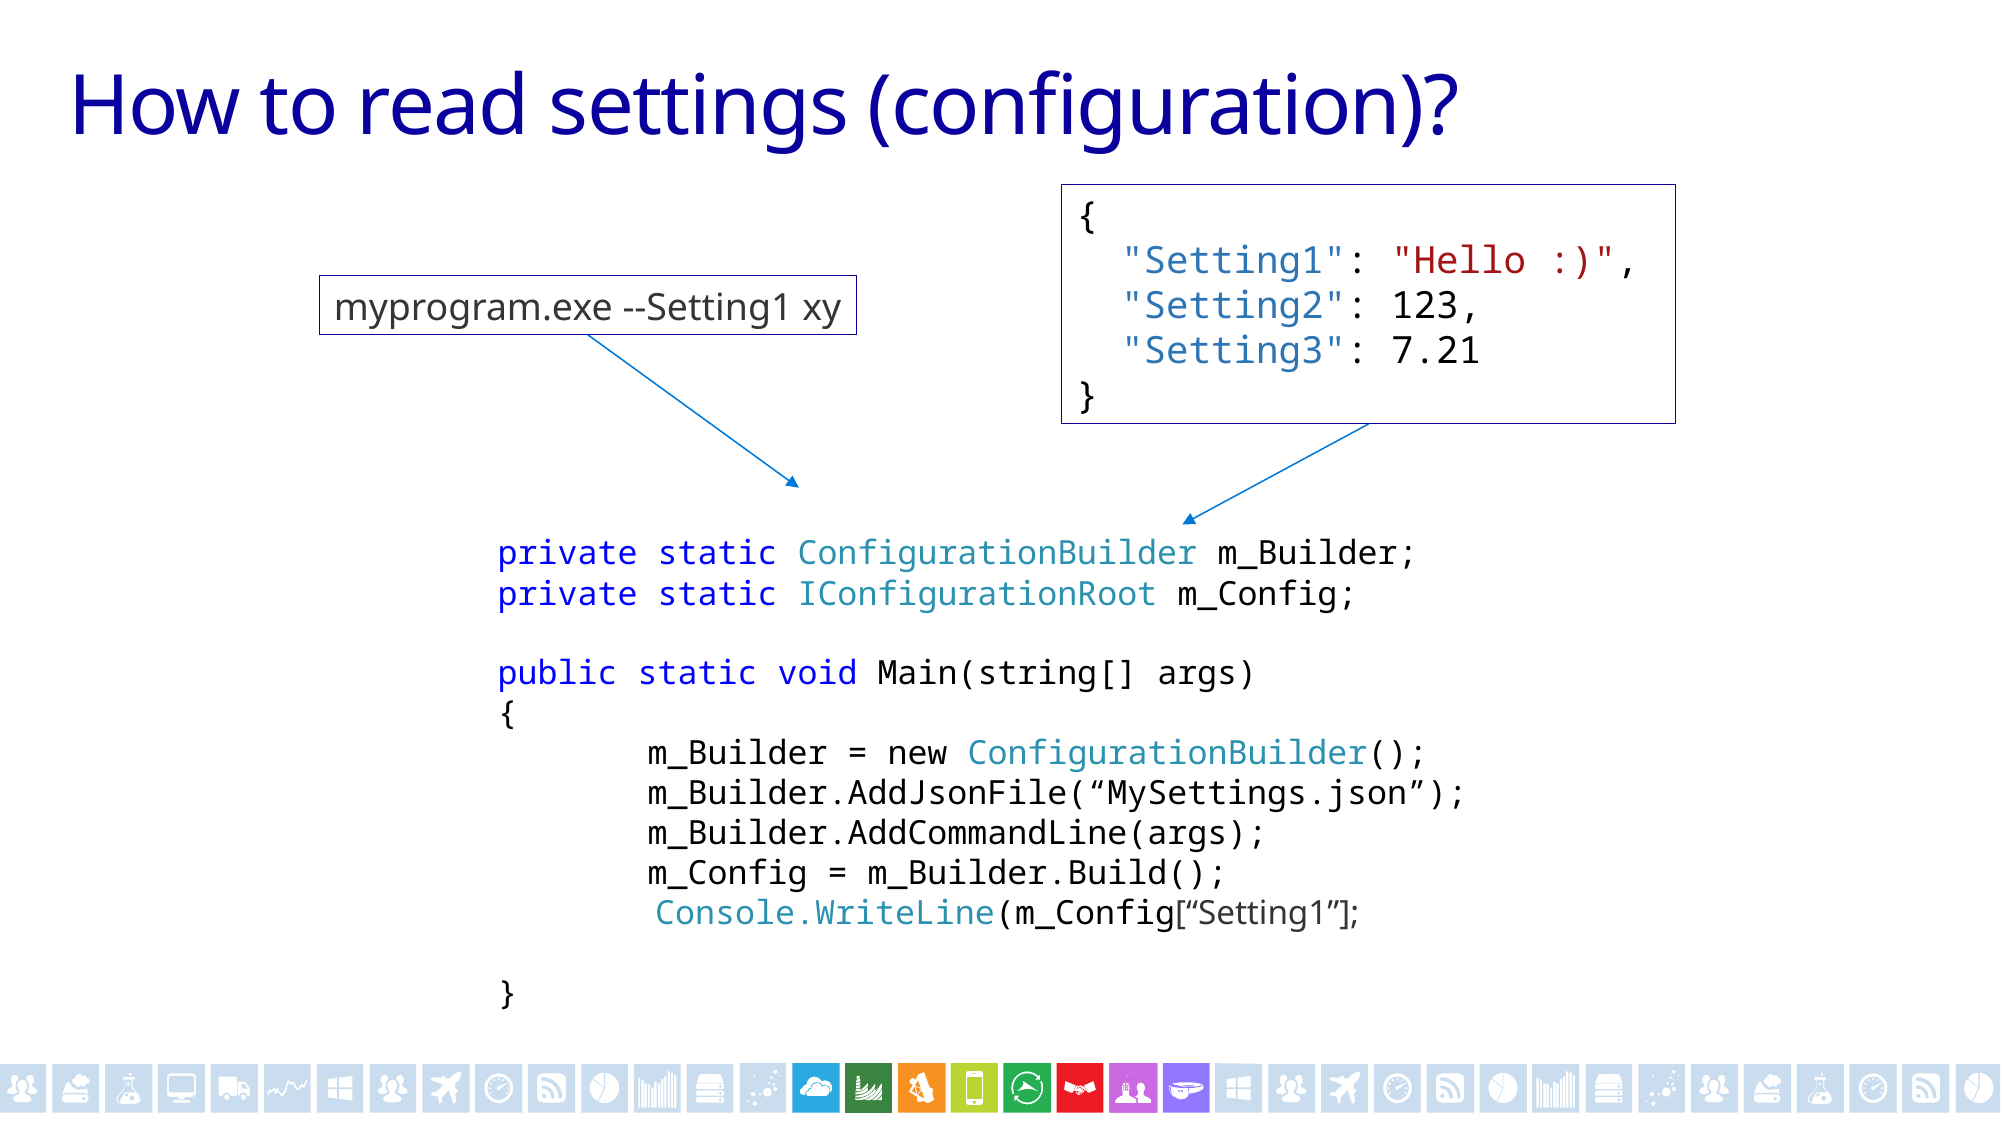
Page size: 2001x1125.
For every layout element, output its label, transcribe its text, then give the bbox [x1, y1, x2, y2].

text_box private static ConfigurationBuilder m_Builder; private static IConfigurationRoot m_Config; public static void Main(string[] args) { m_Builder = new ConfigurationBuilder(); m_Builder.AddJsonFile(“MySettings.json”); m_Builder.AddCommandLine(args); m_Config = m_Builder.Build(); Console.WriteLine(m_Config[“Setting1”]; } [482, 524, 1882, 1019]
text_box { "Setting1": "Hello :)", "Setting2": 123, "Setting3": 7.21 } [1061, 184, 1676, 424]
text_box myprogram.exe --Setting1 xy [319, 275, 857, 335]
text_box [1182, 426, 1369, 525]
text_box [587, 335, 799, 488]
title How to read settings (configuration)? [44, 47, 1957, 196]
